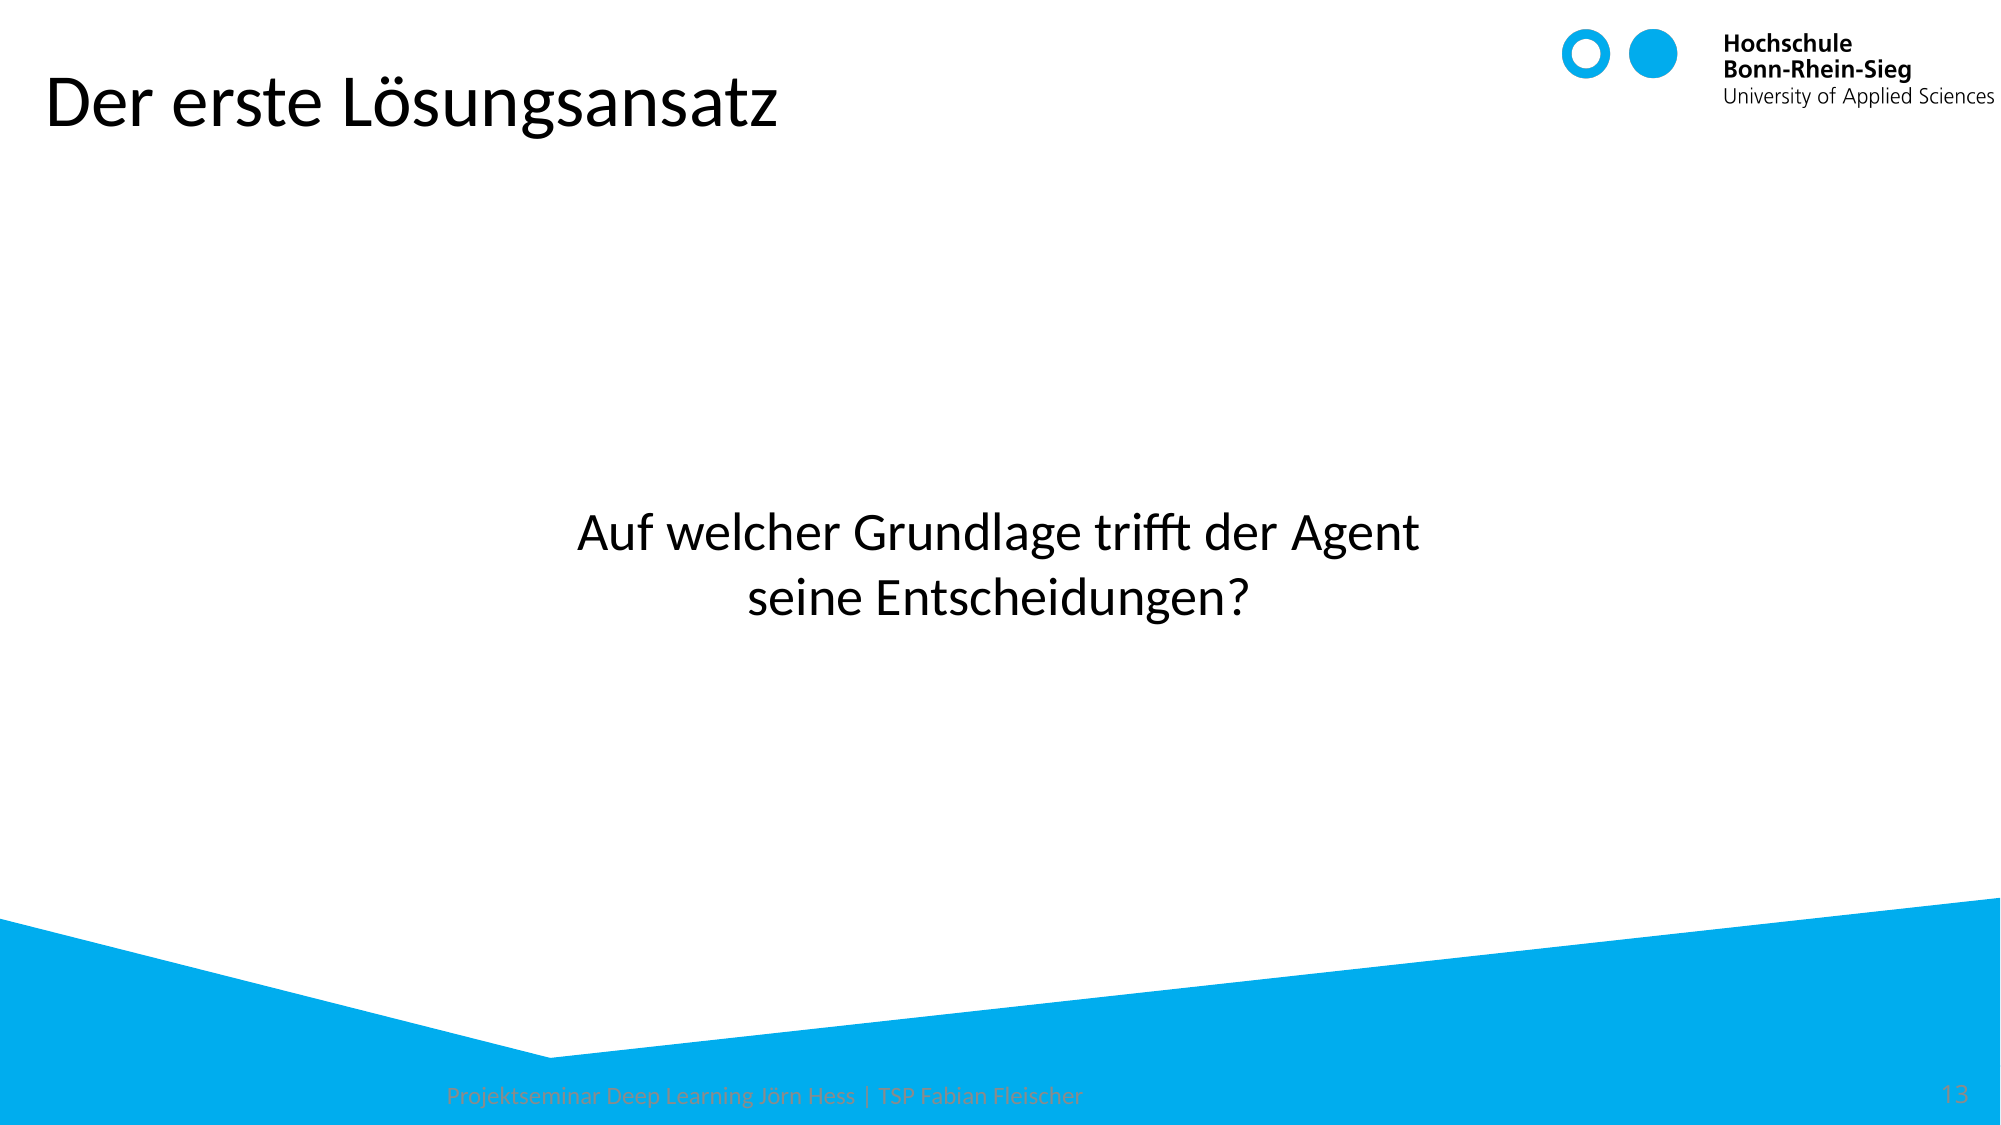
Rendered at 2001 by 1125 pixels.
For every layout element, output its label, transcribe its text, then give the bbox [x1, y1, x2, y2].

slide_number 13 [1534, 1065, 1985, 1125]
footer Projektseminar Deep Learning Jörn Hess | TSP Fabian Fleischer [0, 1065, 1532, 1125]
text_box Auf welcher Grundlage trifft der Agent seine Entscheidungen? [499, 489, 1501, 634]
text_box Der erste Lösungsansatz [30, 43, 1032, 149]
picture [1561, 29, 1579, 52]
picture [1561, 29, 1994, 108]
picture [1572, 40, 1600, 68]
